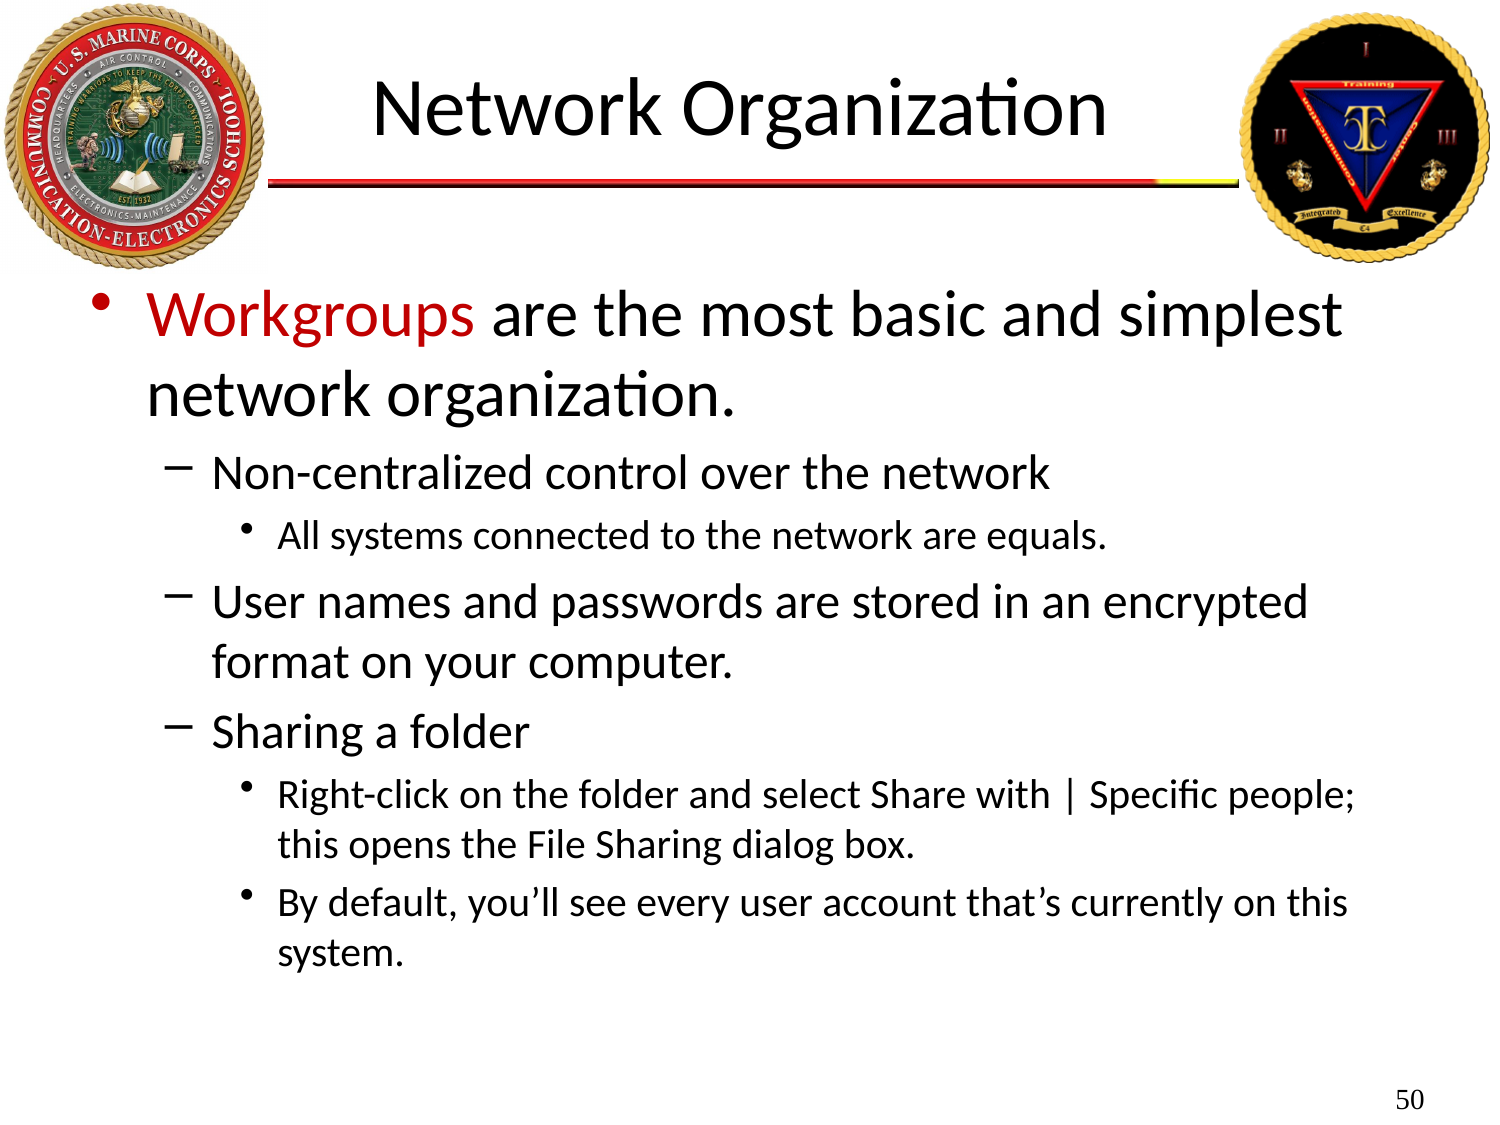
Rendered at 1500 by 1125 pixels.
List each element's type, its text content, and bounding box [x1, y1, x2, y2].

title Network Organization [75, 45, 1425, 233]
picture [0, 0, 268, 274]
list Workgroups are the most basic and simplest network organization. Non-centralized control over the network All systems connected to the network are equals. User names and passwords are stored in an encrypted format on your computer. Sharing a folder Right-click on the folder and select Share with | Specific people; this opens the File Sharing dialog box. By default, you’ll see every user account that’s currently on this system. [75, 262, 1425, 1005]
picture [1239, 12, 1490, 263]
